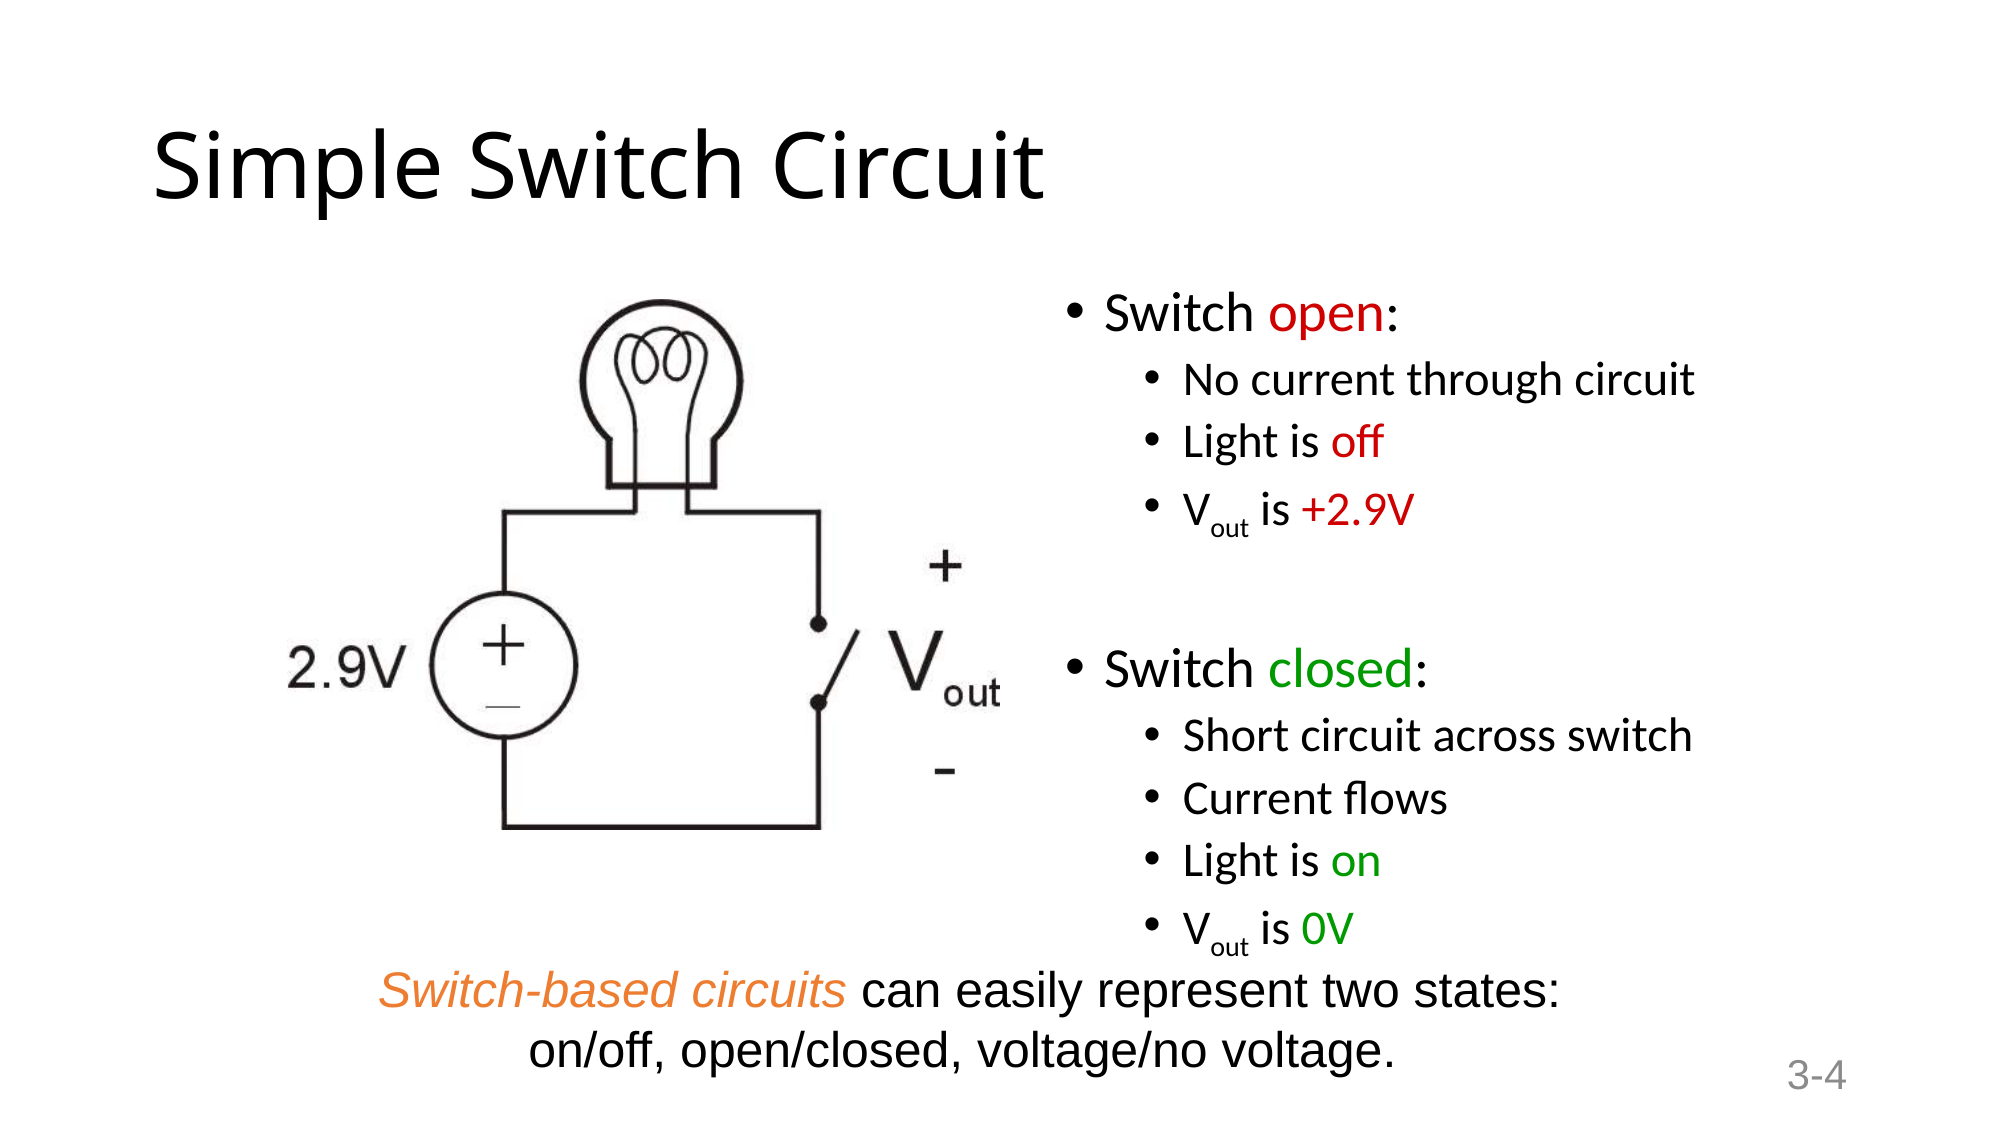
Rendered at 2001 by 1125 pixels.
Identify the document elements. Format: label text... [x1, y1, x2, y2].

text_box Switch-based circuits can easily represent two states: on/off, open/closed, voltage/no voltage. [363, 949, 1577, 1085]
title Simple Switch Circuit [137, 59, 1863, 278]
slide_number 3-4 [1412, 1042, 1863, 1103]
picture [287, 299, 1000, 830]
list Switch open: No current through circuit Light is off Vout is +2.9V Switch closed: Short circuit across switch Current flows Light is on Vout is 0V [1050, 275, 1713, 1000]
